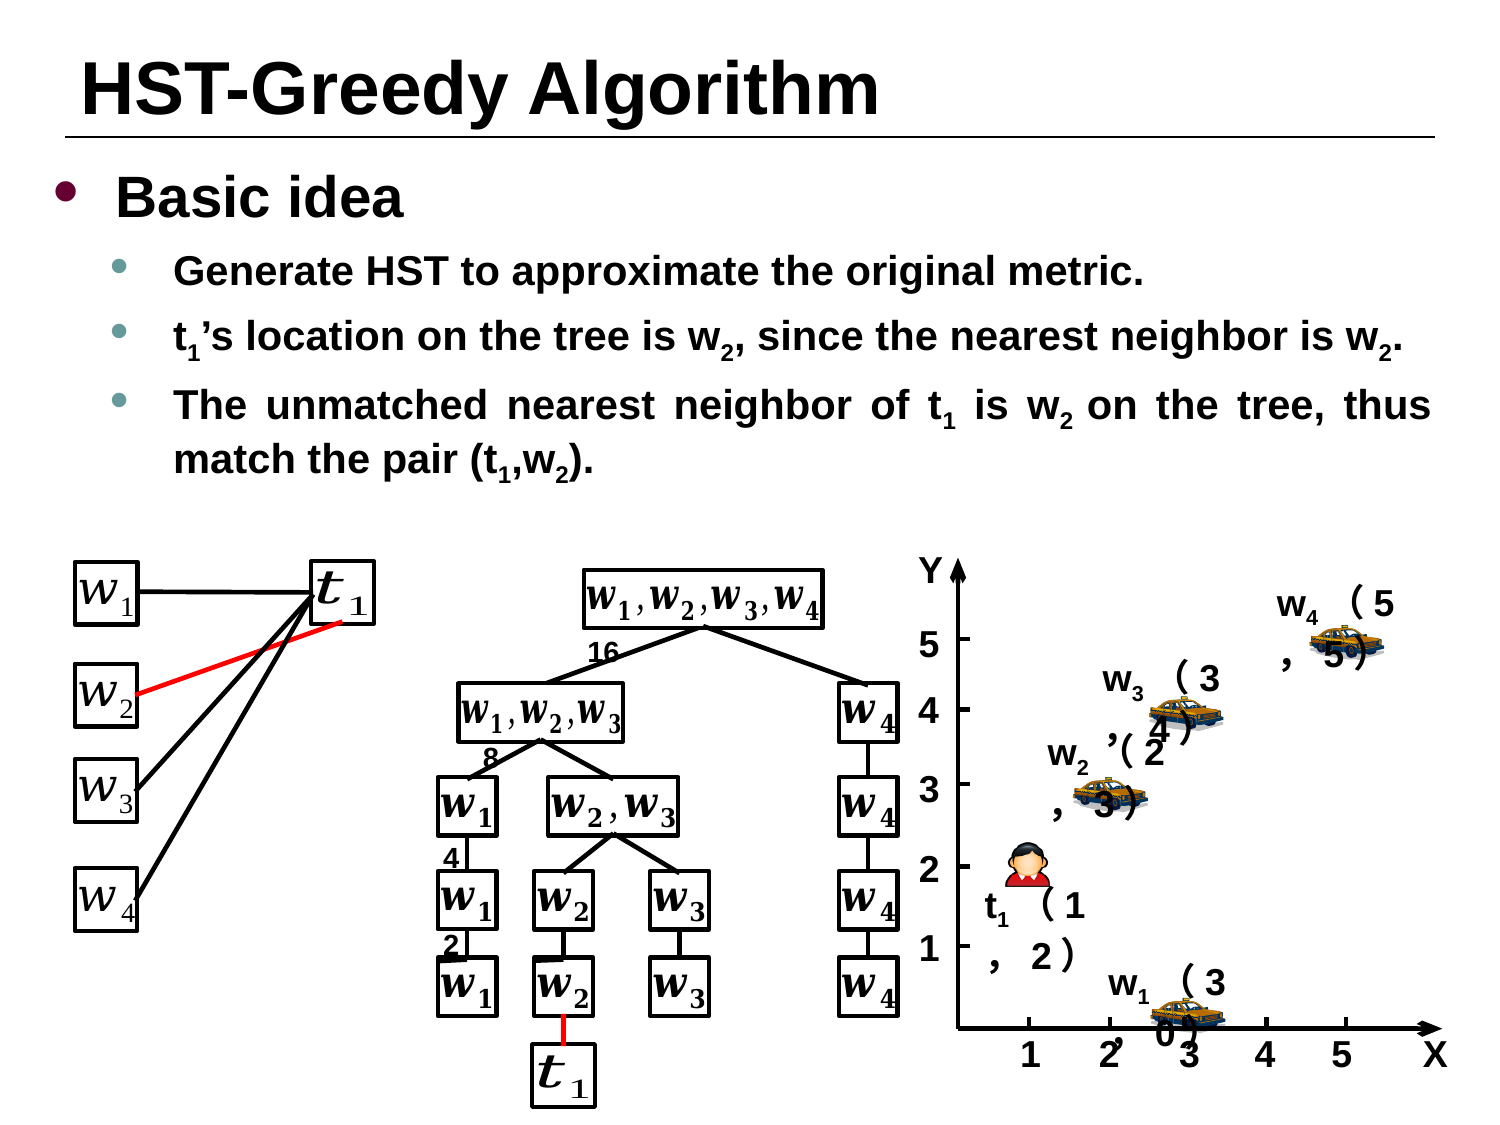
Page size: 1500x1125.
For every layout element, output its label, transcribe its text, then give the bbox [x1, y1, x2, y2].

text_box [903, 538, 1468, 1084]
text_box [134, 798, 314, 901]
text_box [428, 571, 896, 1015]
title HST-Greedy Algorithm [64, 20, 1500, 138]
text_box Basic idea Generate HST to approximate the original metric. t1’s location on the tree is w2, since the nearest neighbor is w2. The unmatched nearest neighbor of t1 is w2 on the tree, thus match the pair (t1,w2). [37, 156, 1447, 338]
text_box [134, 594, 314, 792]
